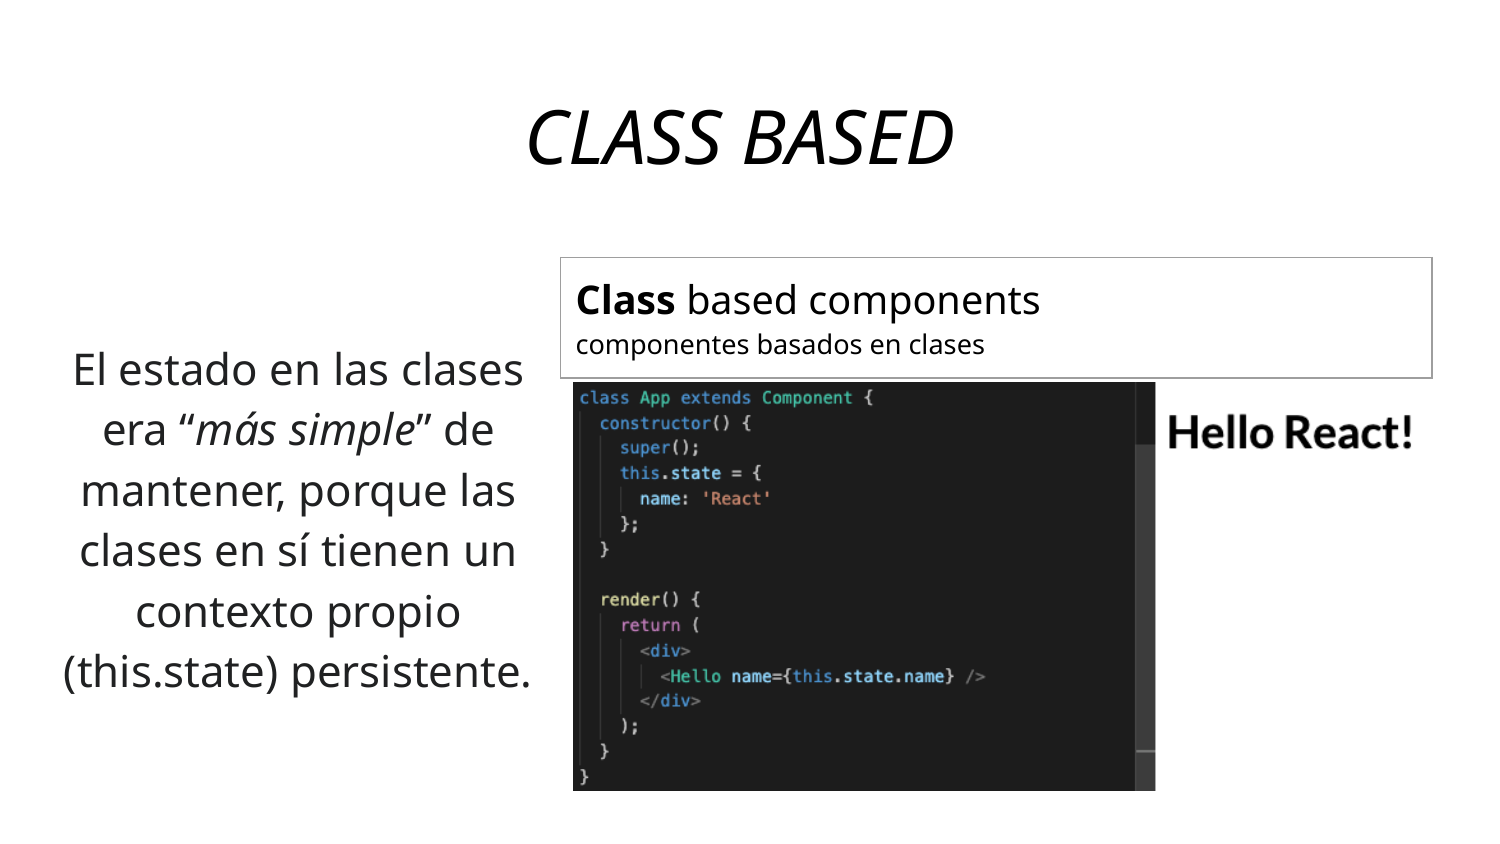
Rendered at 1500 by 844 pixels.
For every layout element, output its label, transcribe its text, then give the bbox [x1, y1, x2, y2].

text_box El estado en las clases era “más simple” de mantener, porque las clases en sí tienen un contexto propio (this.state) persistente. [46, 318, 551, 719]
text_box CLASS BASED [503, 74, 996, 196]
table_header Class based components componentes basados en clases [561, 258, 1431, 377]
picture [572, 382, 1420, 792]
